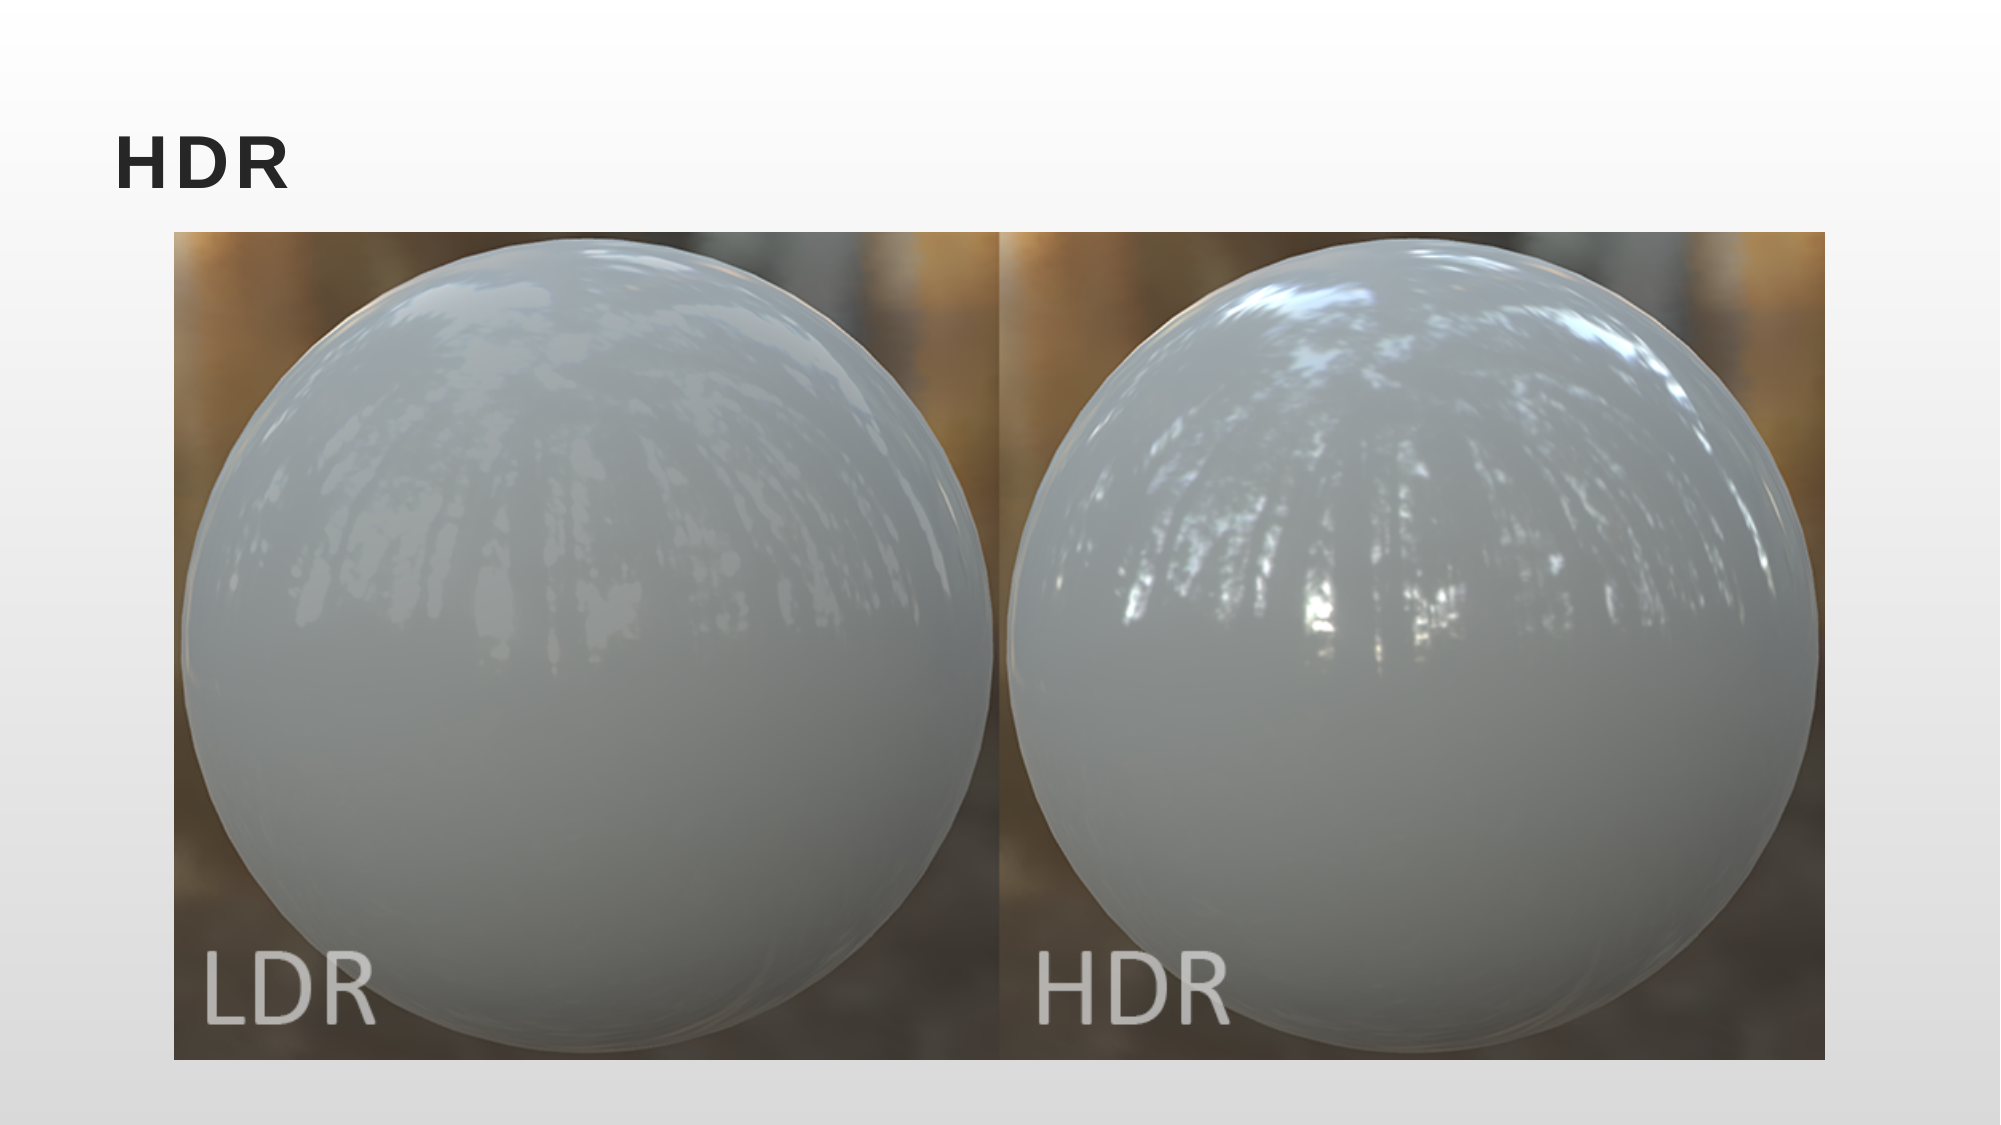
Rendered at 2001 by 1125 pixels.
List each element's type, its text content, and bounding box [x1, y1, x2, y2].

title HDR [100, 101, 1900, 217]
picture [174, 232, 1825, 1060]
